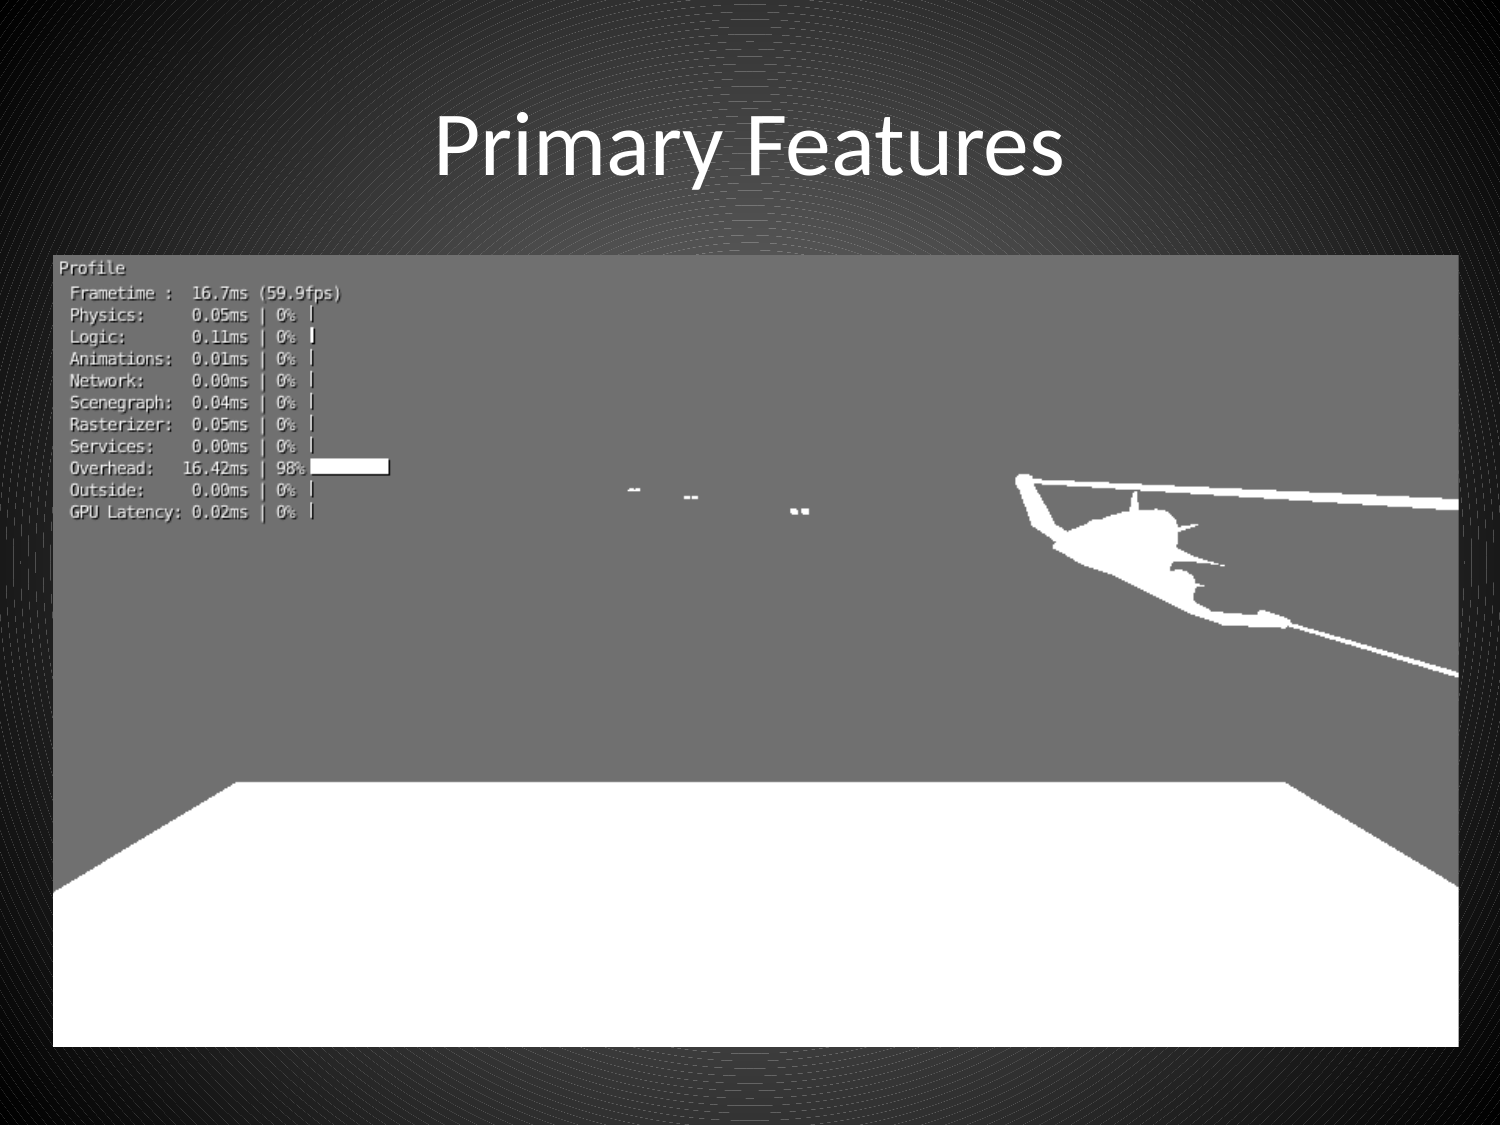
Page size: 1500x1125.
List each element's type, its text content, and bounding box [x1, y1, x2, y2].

title Primary Features [75, 45, 1425, 233]
picture [52, 255, 1459, 1047]
